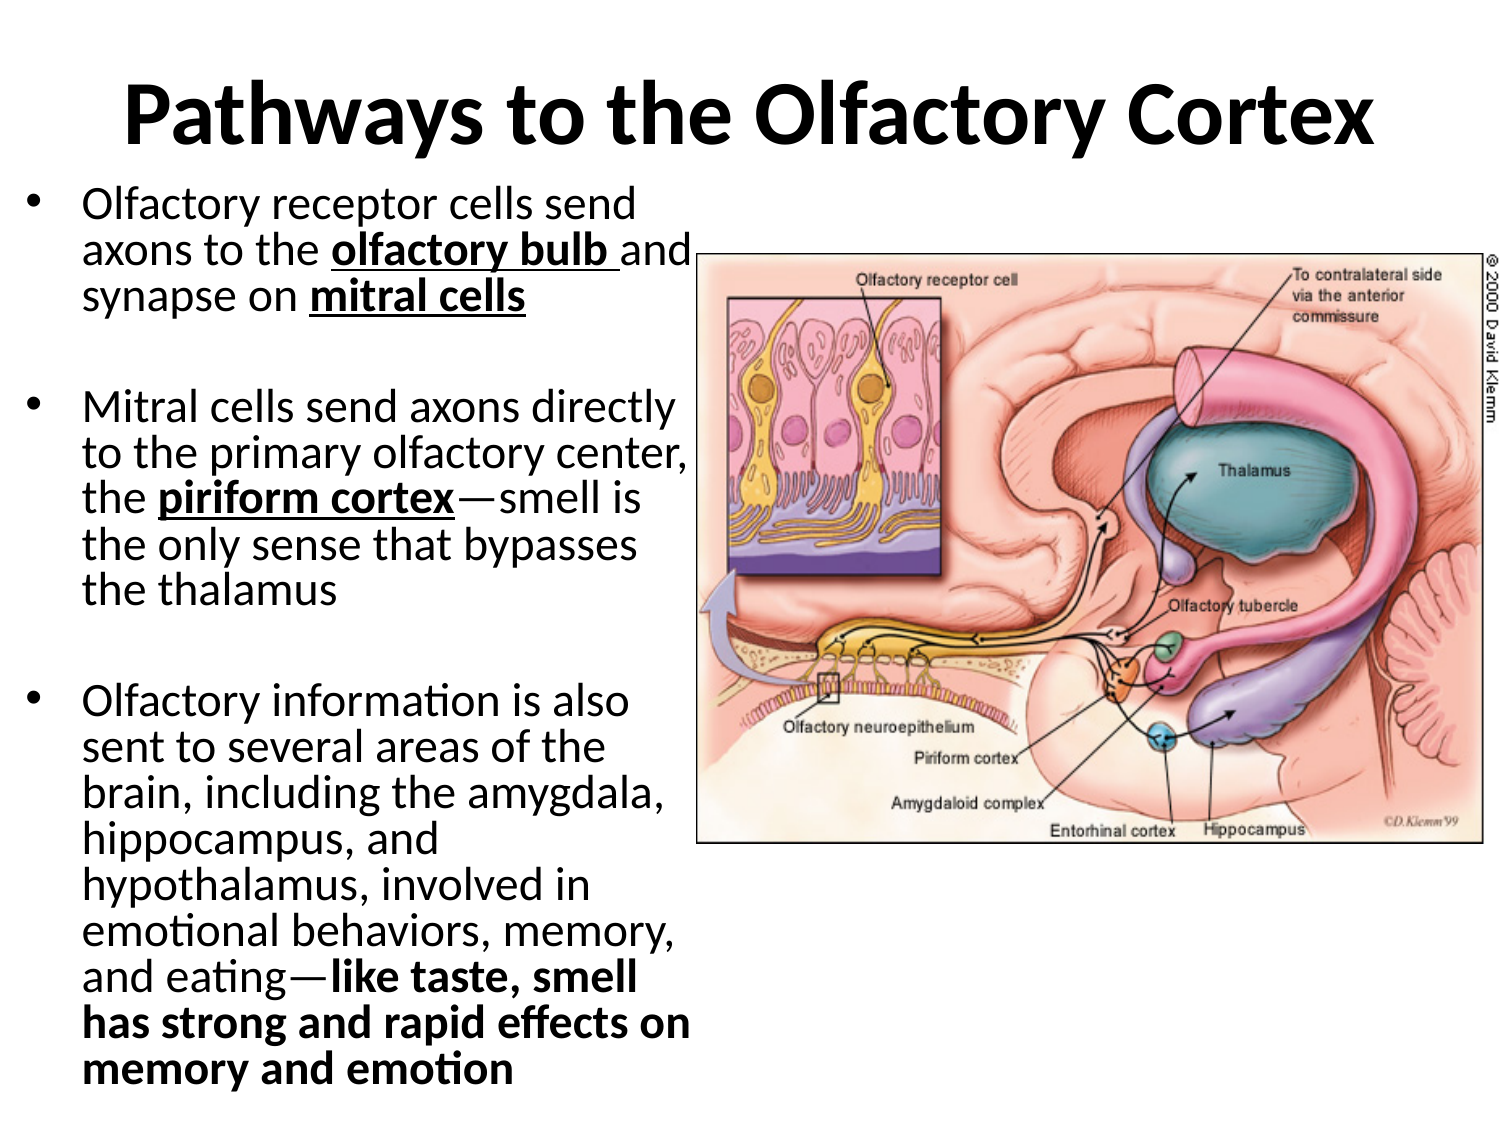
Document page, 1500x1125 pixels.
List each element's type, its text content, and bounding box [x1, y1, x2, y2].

picture [696, 252, 1500, 844]
list Olfactory receptor cells send axons to the olfactory bulb and synapse on mitral cells Mitral cells send axons directly to the primary olfactory center, the piriform cortex—smell is the only sense that bypasses the thalamus Olfactory information is also sent to several areas of the brain, including the amygdala, hippocampus, and hypothalamus, involved in emotional behaviors, memory, and eating—like taste, smell has strong and rapid effects on memory and emotion [10, 174, 713, 1109]
title Pathways to the Olfactory Cortex [75, 13, 1425, 202]
